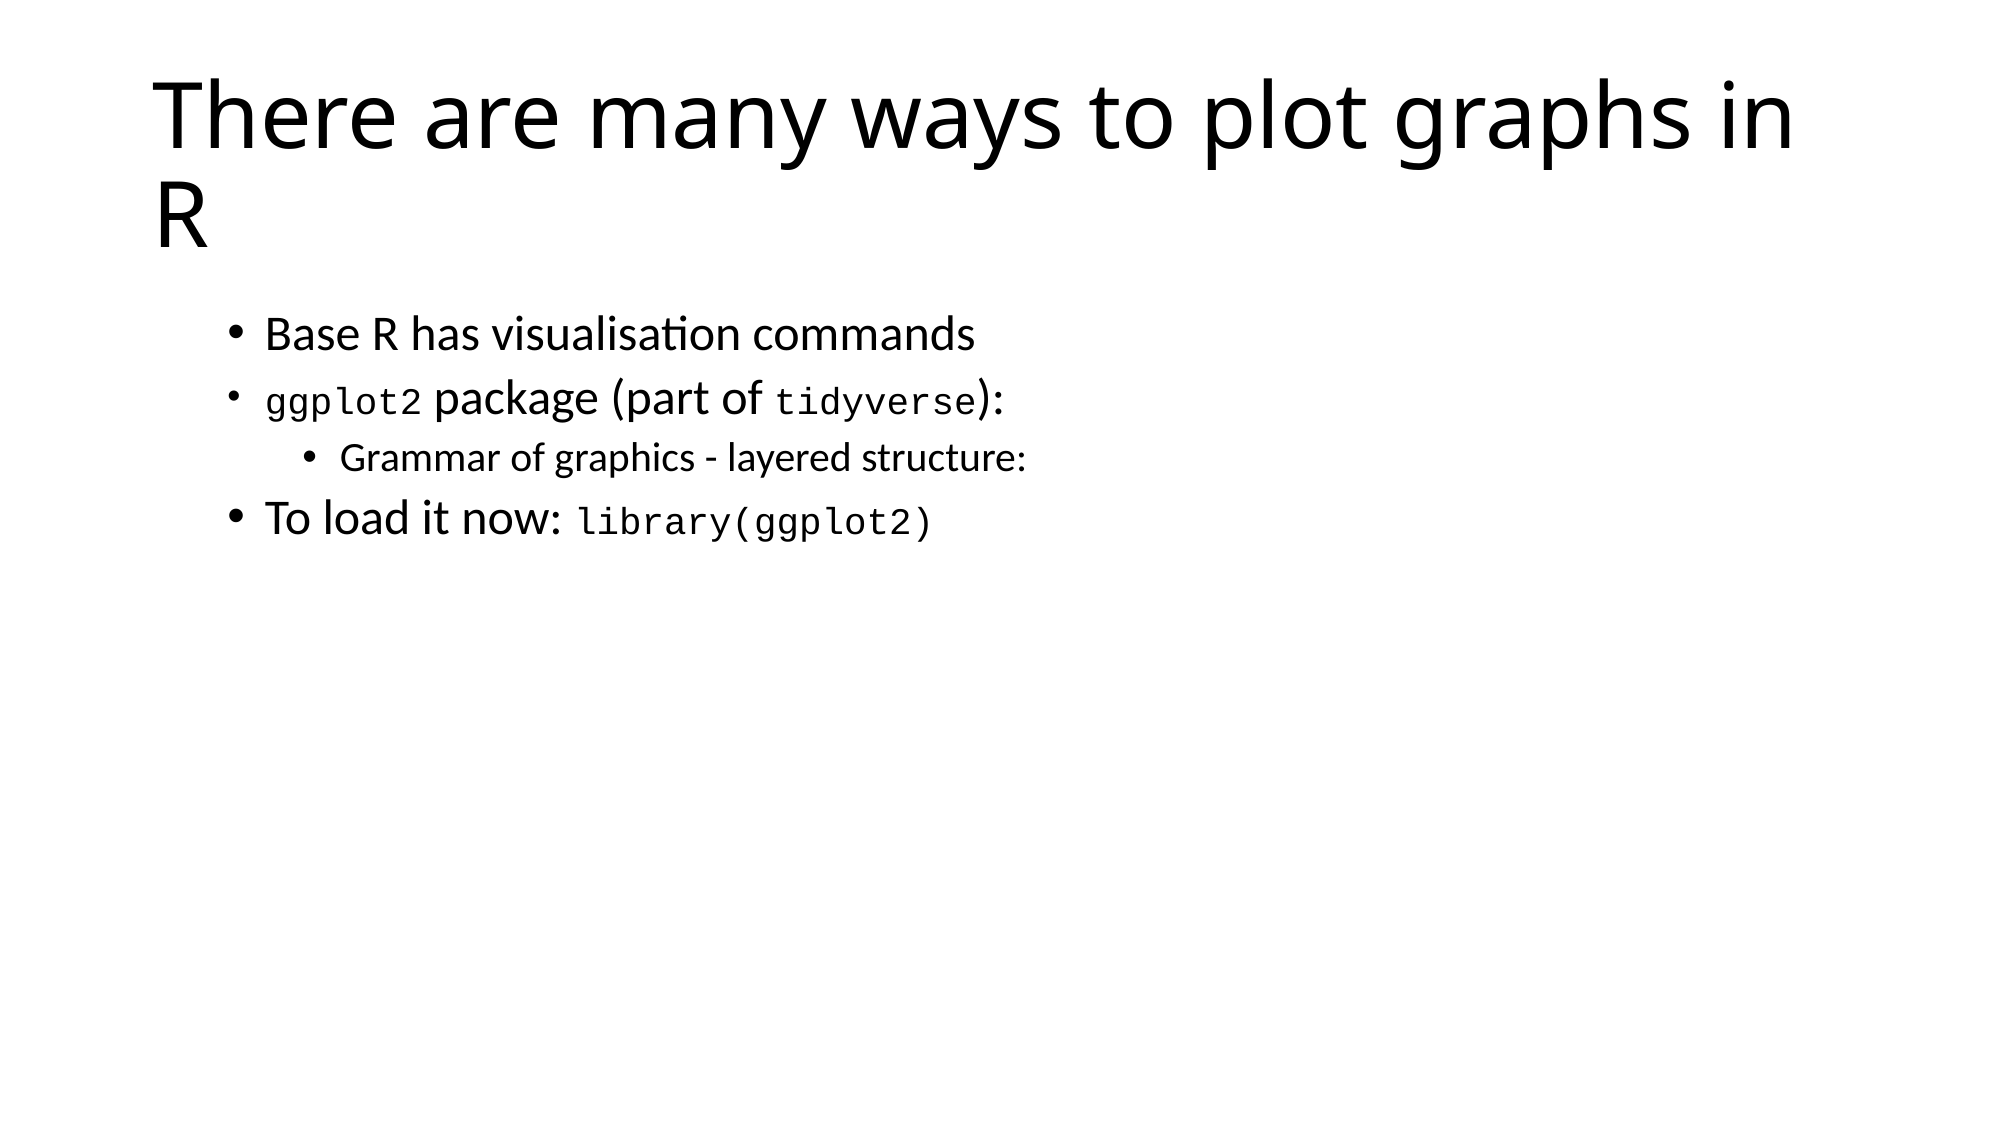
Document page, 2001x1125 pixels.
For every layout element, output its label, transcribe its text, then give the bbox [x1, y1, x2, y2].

list Base R has visualisation commands ggplot2 package (part of tidyverse): Grammar of graphics - layered structure: To load it now: library(ggplot2) [137, 299, 1863, 1014]
title There are many ways to plot graphs in R [137, 59, 1863, 278]
